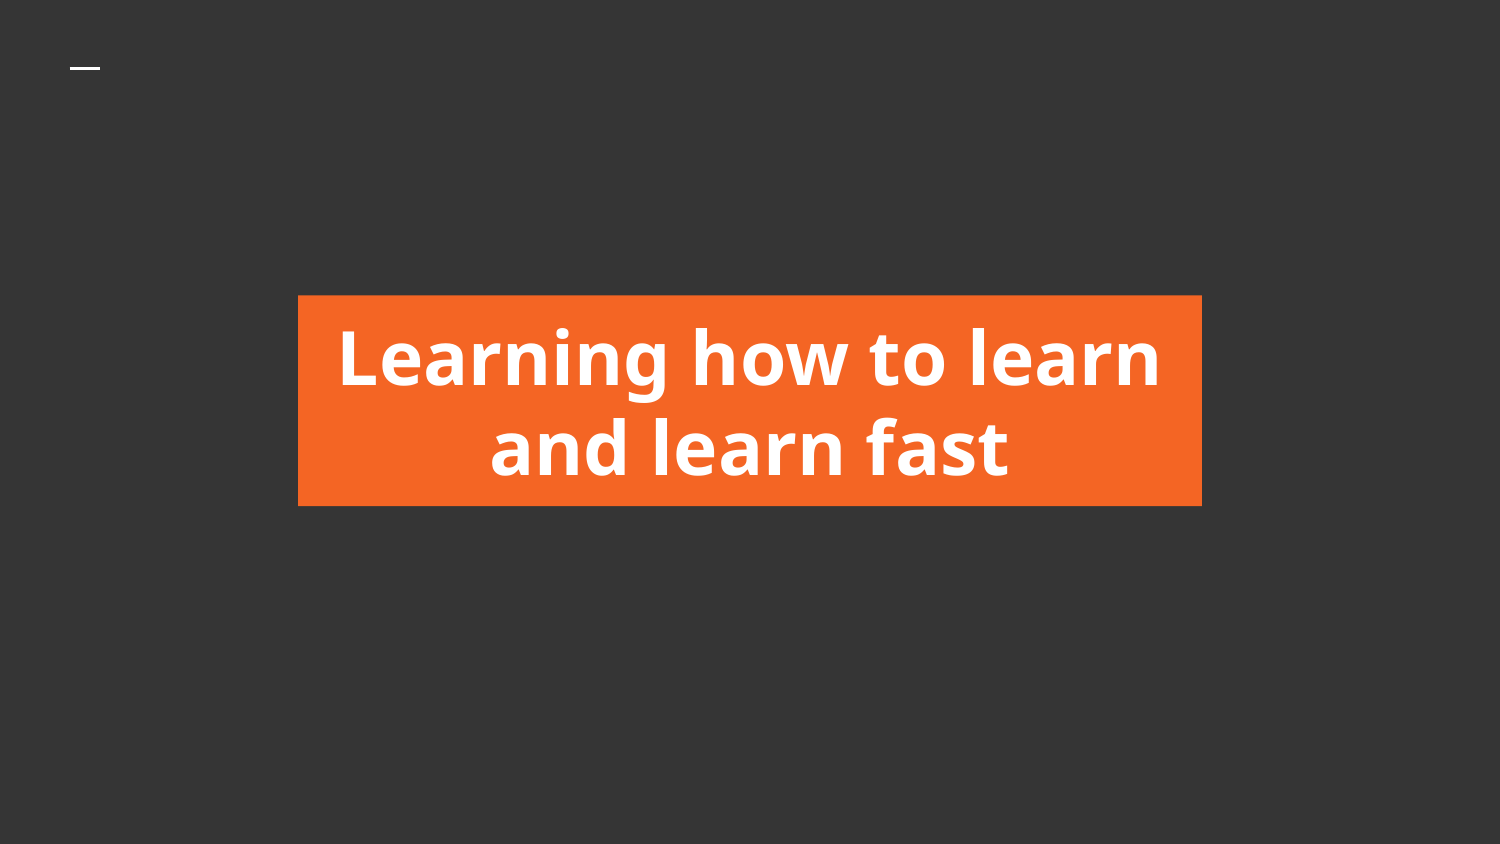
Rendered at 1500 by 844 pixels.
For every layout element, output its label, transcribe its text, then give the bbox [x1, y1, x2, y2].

title Learning how to learn and learn fast [298, 295, 1202, 507]
